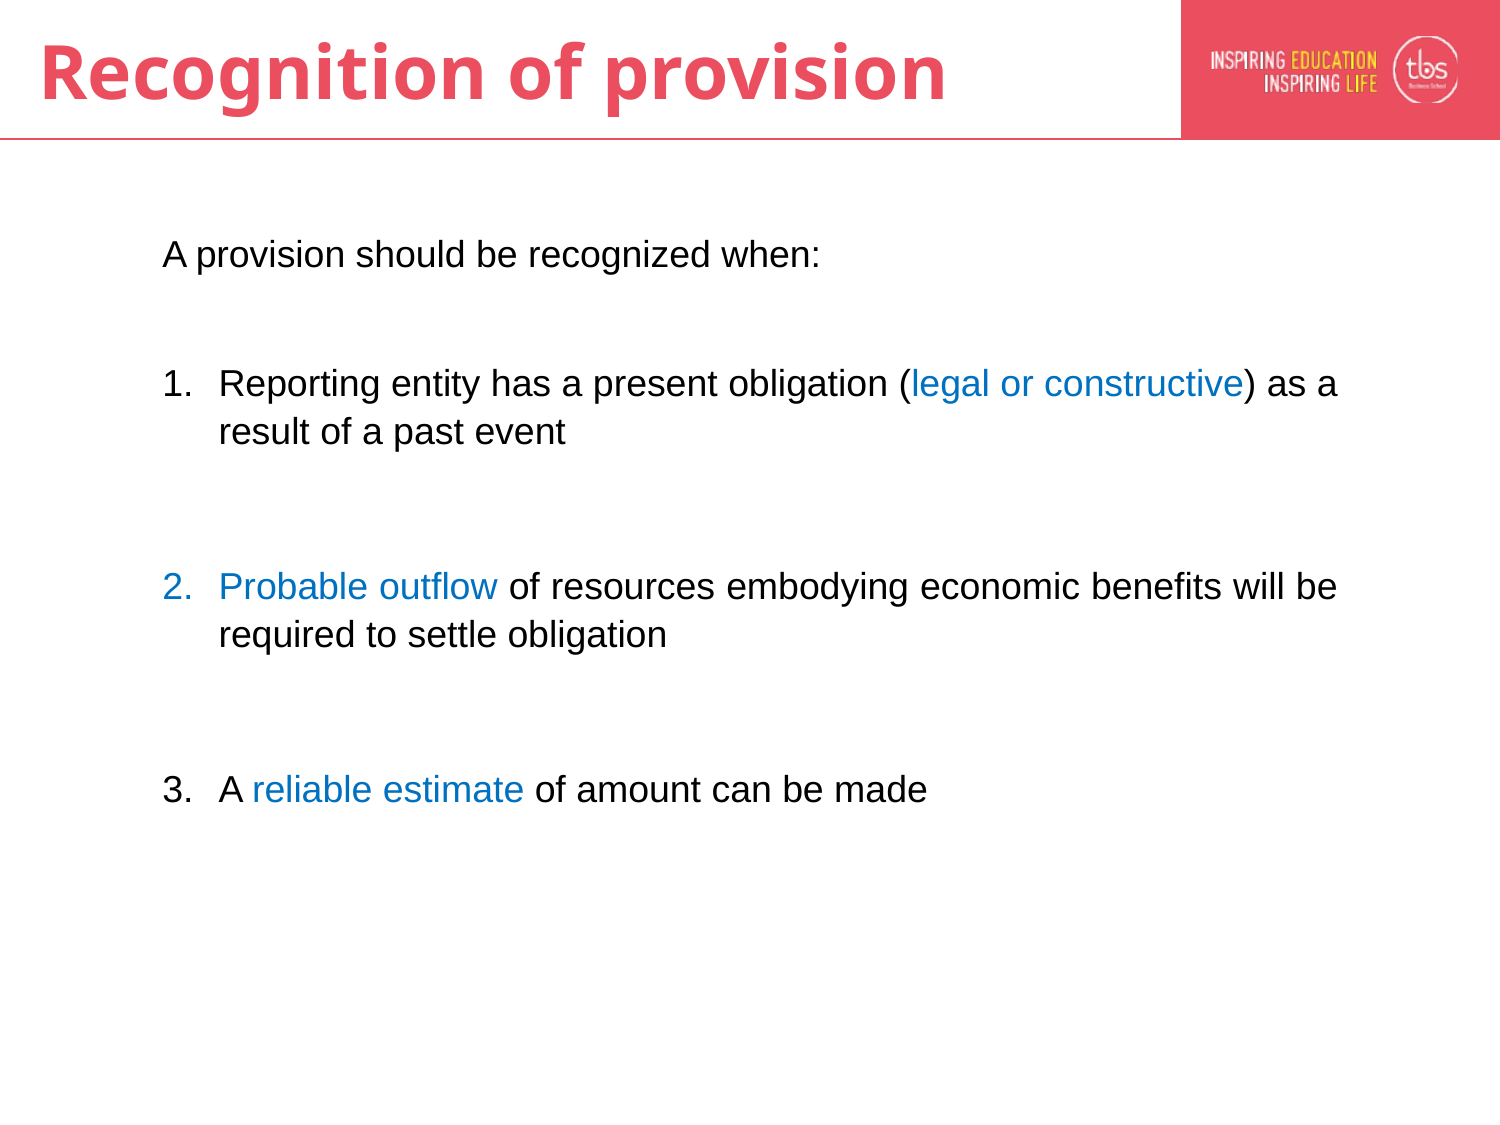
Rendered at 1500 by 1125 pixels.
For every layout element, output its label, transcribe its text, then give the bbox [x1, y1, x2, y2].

list A provision should be recognized when: Reporting entity has a present obligation (legal or constructive) as a result of a past event Probable outflow of resources embodying economic benefits will be required to settle obligation A reliable estimate of amount can be made [73, 219, 1427, 1056]
title Recognition of provision [0, 0, 1303, 167]
